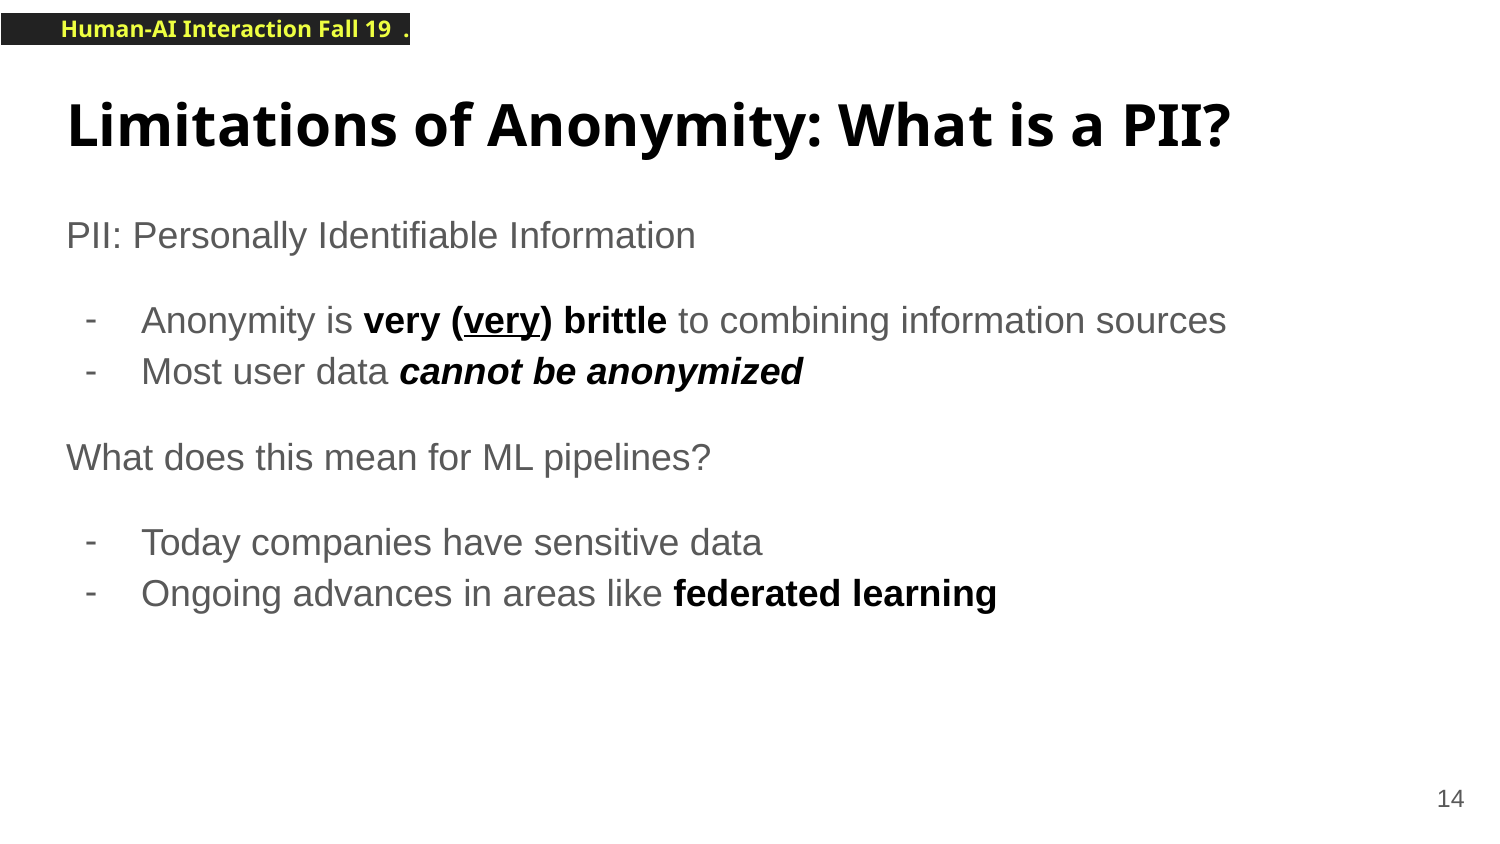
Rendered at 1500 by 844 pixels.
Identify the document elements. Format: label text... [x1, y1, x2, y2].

list PII: Personally Identifiable Information Anonymity is very (very) brittle to combining information sources Most user data cannot be anonymized What does this mean for ML pipelines? Today companies have sensitive data Ongoing advances in areas like federated learning [51, 189, 1449, 750]
title Limitations of Anonymity: What is a PII? [51, 72, 1449, 167]
slide_number ‹#› [1389, 764, 1480, 830]
